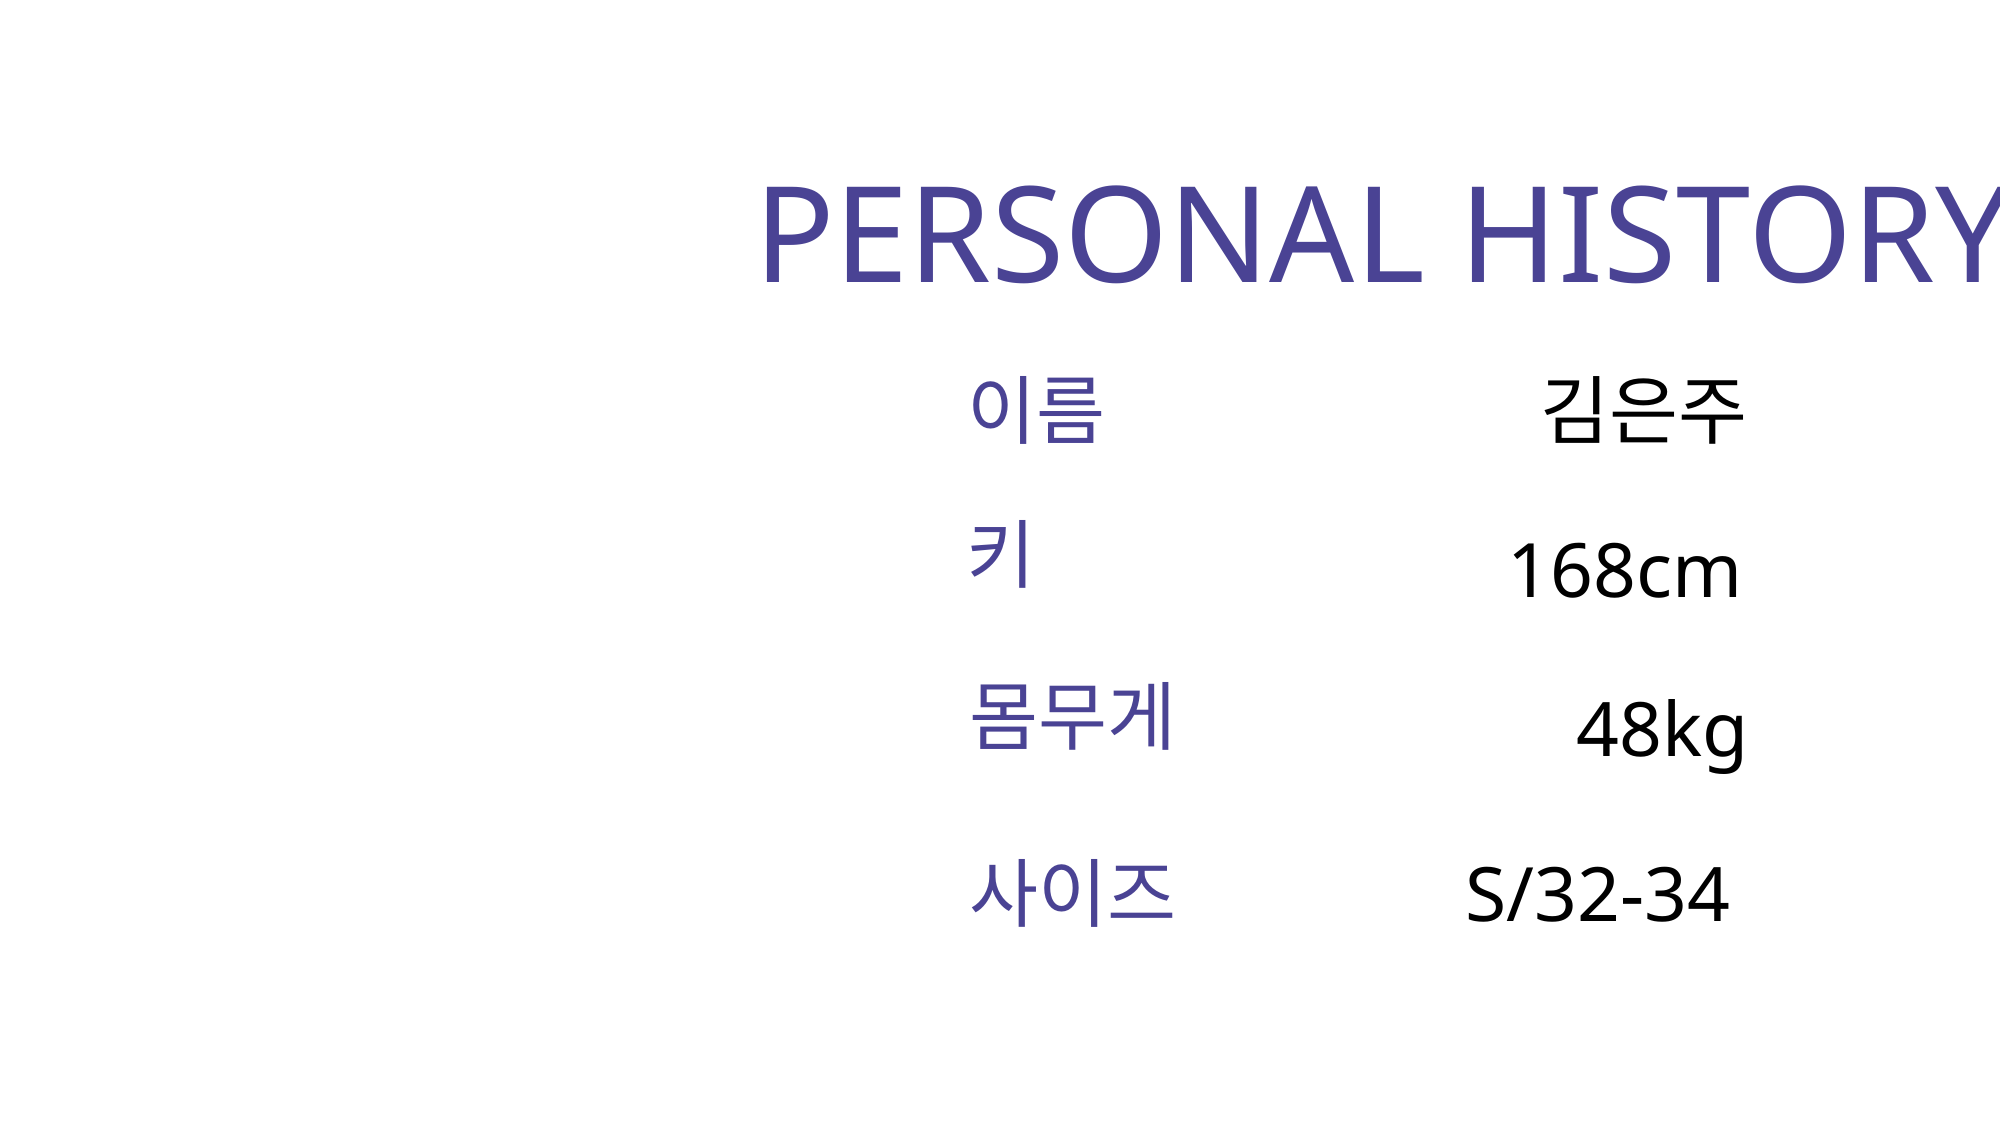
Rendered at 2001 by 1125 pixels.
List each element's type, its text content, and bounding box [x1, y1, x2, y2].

text_box 몸무게 [954, 662, 1192, 768]
text_box 김은주 [1525, 356, 1763, 462]
text_box 키 [951, 500, 1051, 606]
text_box 48kg [1561, 674, 1764, 779]
text_box 사이즈 [954, 839, 1192, 944]
text_box PERSONAL HISTORY [739, 141, 2000, 317]
text_box 168cm [1492, 515, 1758, 621]
text_box 이름 [953, 356, 1121, 462]
text_box S/32-34 [1450, 839, 1746, 944]
